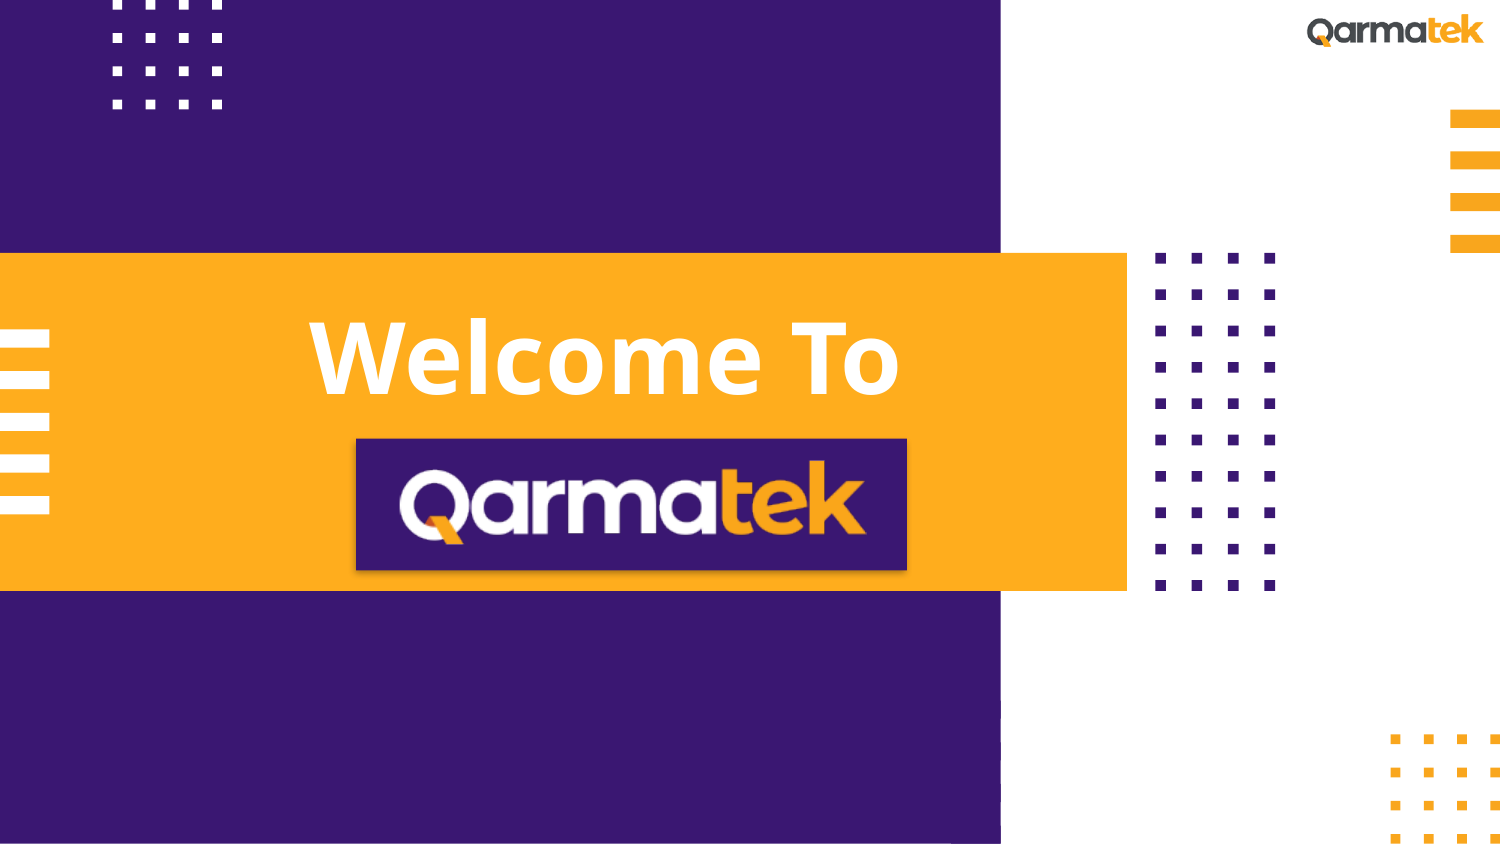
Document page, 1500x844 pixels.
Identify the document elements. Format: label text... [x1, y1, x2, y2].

picture [397, 458, 870, 549]
title Welcome To [112, 252, 1101, 591]
picture [1305, 13, 1485, 48]
